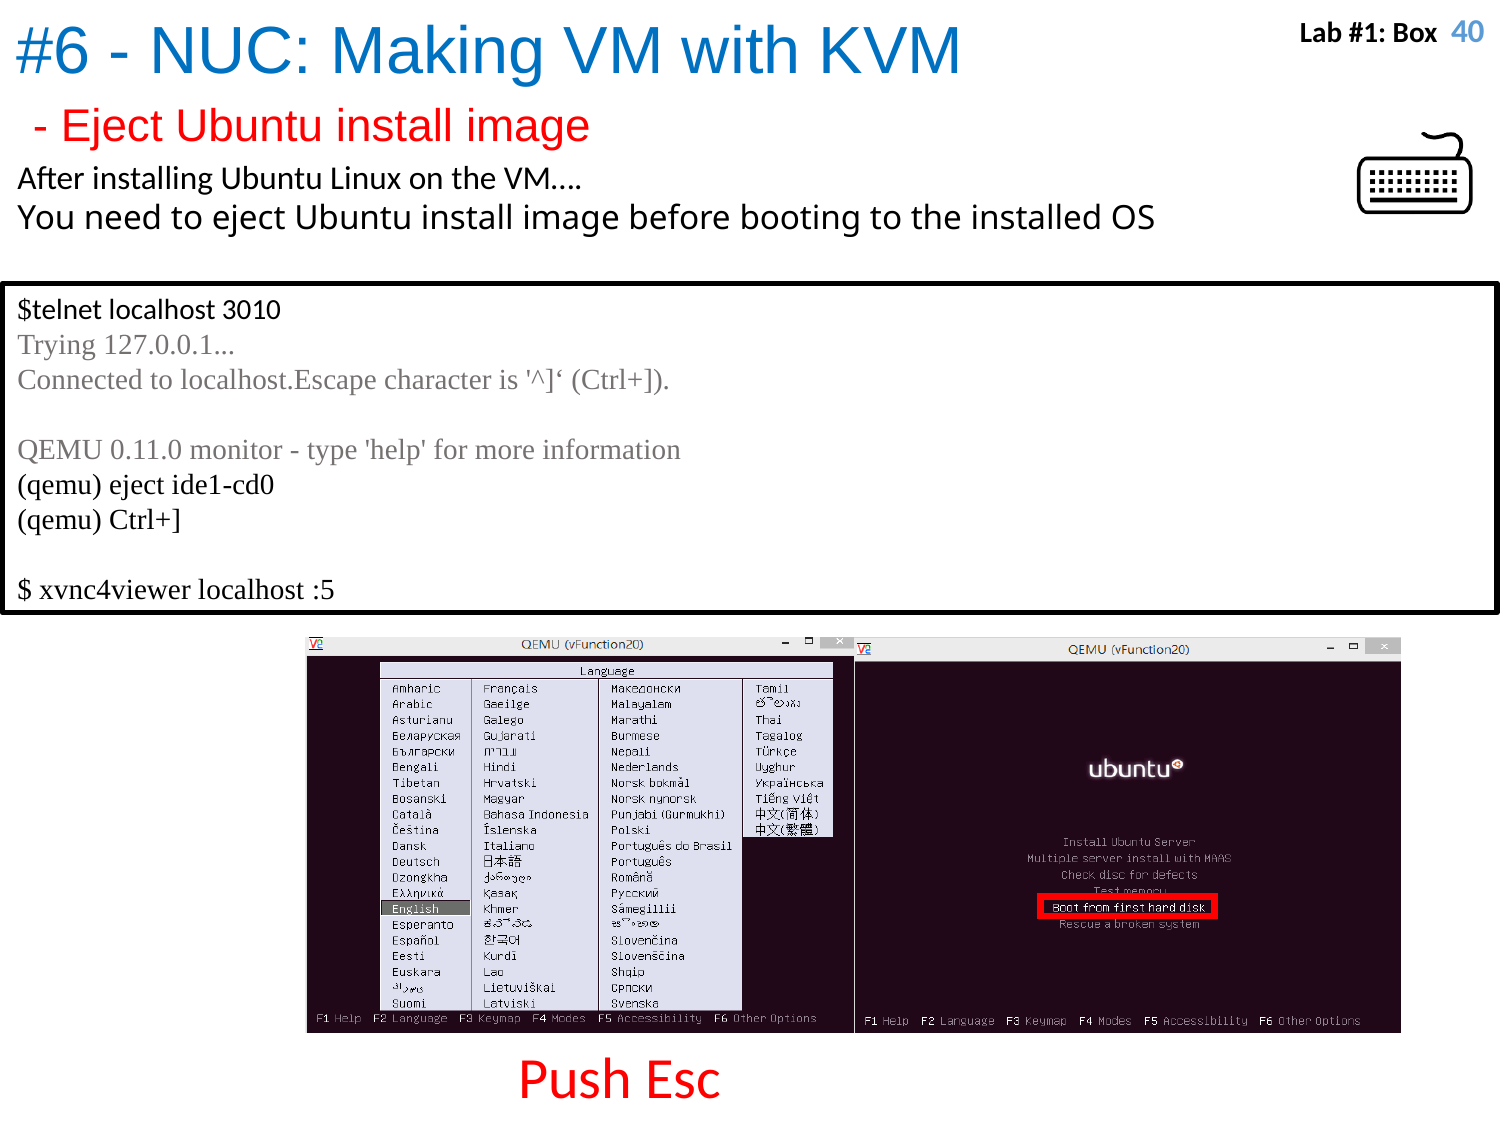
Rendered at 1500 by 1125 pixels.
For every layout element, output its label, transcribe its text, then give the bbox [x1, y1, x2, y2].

text_box #6 - NUC: Making VM with KVM [1, 0, 1210, 95]
text_box After installing Ubuntu Linux on the VM…. You need to eject Ubuntu install image before booting to the installed OS [2, 148, 1285, 244]
text_box $telnet localhost 3010 Trying 127.0.0.1... Connected to localhost.Escape character is '^]‘ (Ctrl+]). QEMU 0.11.0 monitor - type 'help' for more information (qemu) eject ide1-cd0 (qemu) Ctrl+] $ xvnc4viewer localhost :5 [2, 283, 1497, 613]
picture [1327, 89, 1500, 262]
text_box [305, 637, 1401, 1099]
text_box - Eject Ubuntu install image [18, 88, 607, 159]
slide_number Lab #1: Box 40 [1210, 0, 1500, 60]
